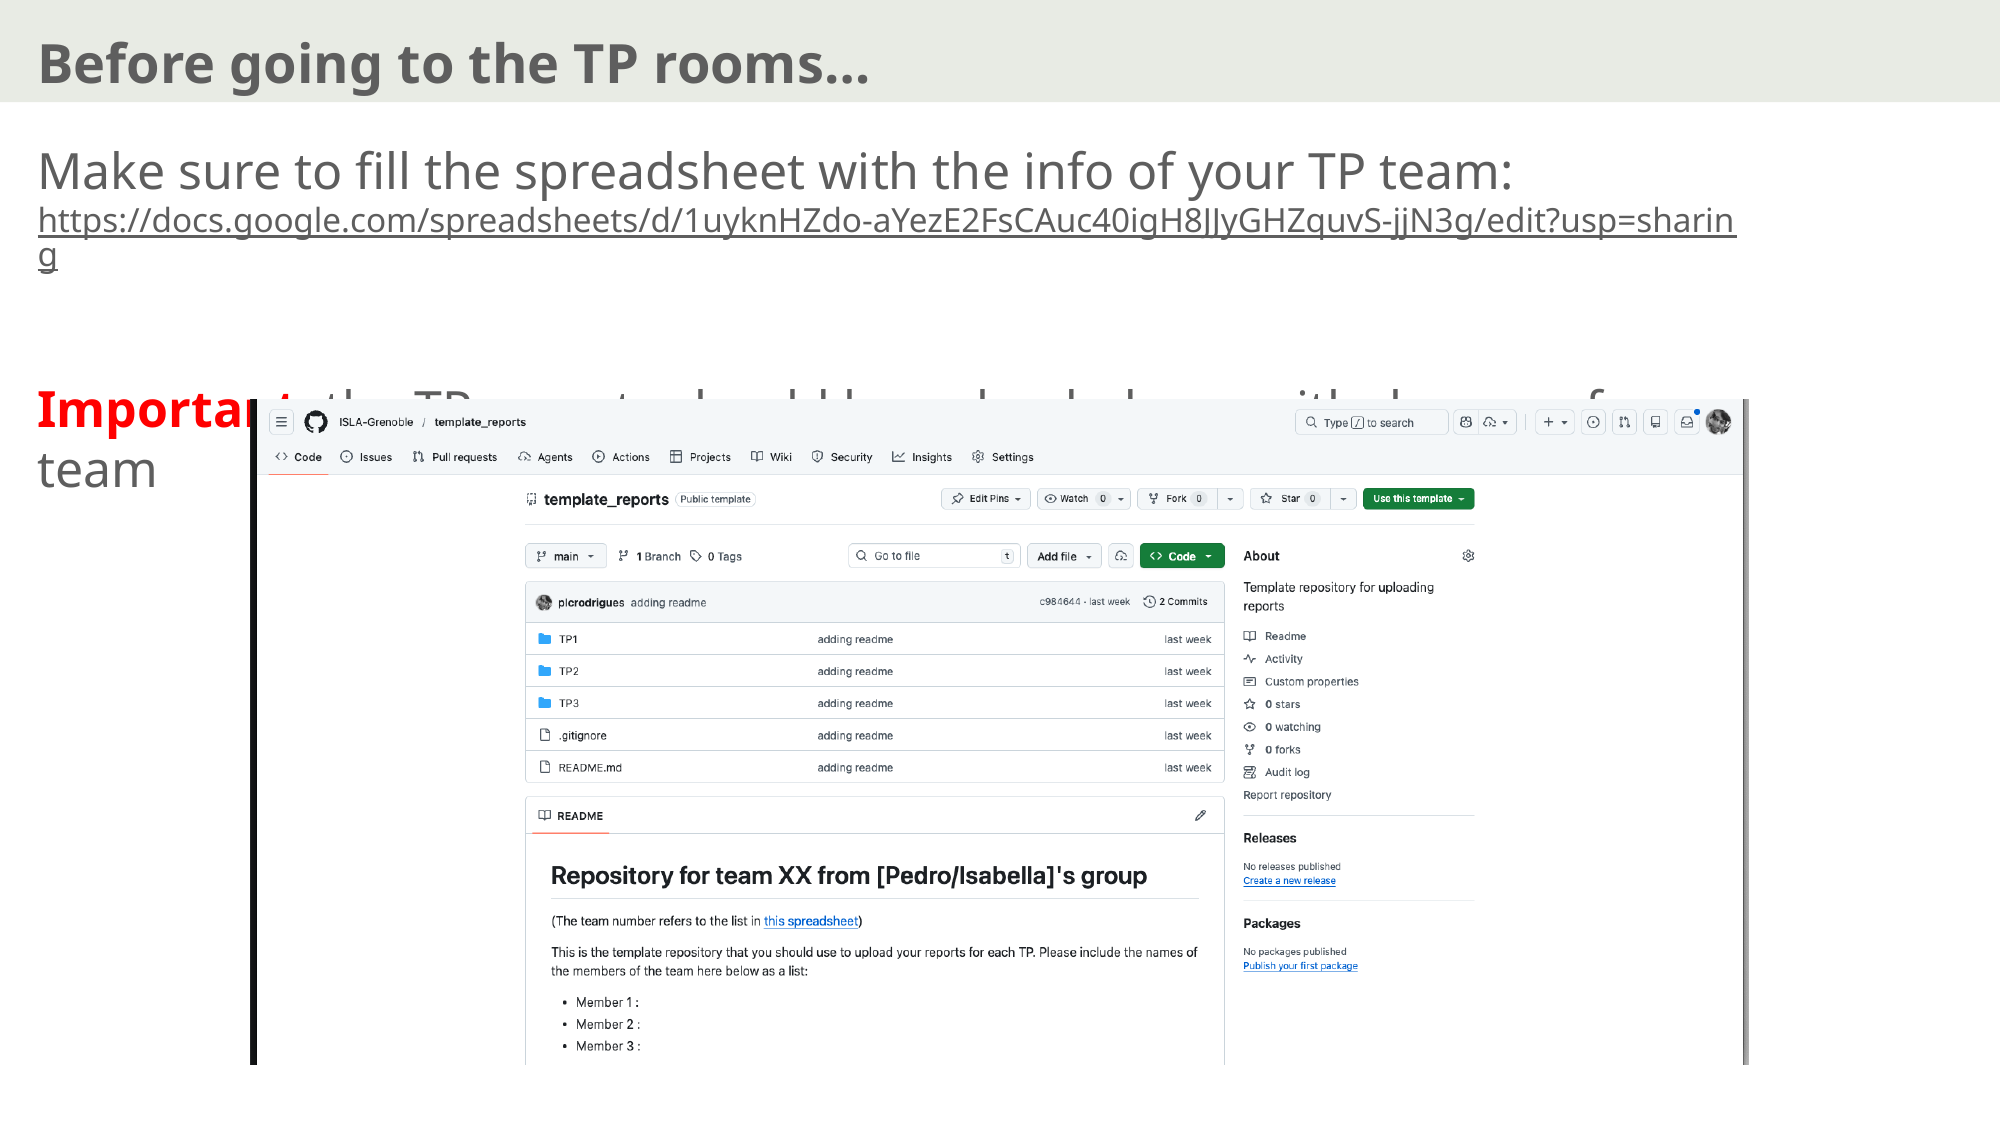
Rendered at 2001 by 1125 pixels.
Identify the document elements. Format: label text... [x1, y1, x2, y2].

text_box Make sure to fill the spreadsheet with the info of your TP team: https://docs.google.com/spreadsheets/d/1uyknHZdo-aYezE2FsCAuc40igH8JJyGHZquvS-jjN3g/edit?usp=sharing Important: the TP reports should be uploaded on a github repo of your team [22, 132, 1758, 472]
picture [250, 399, 1750, 1065]
text_box Before going to the TP rooms… [22, 0, 901, 102]
text_box [0, 0, 2000, 103]
